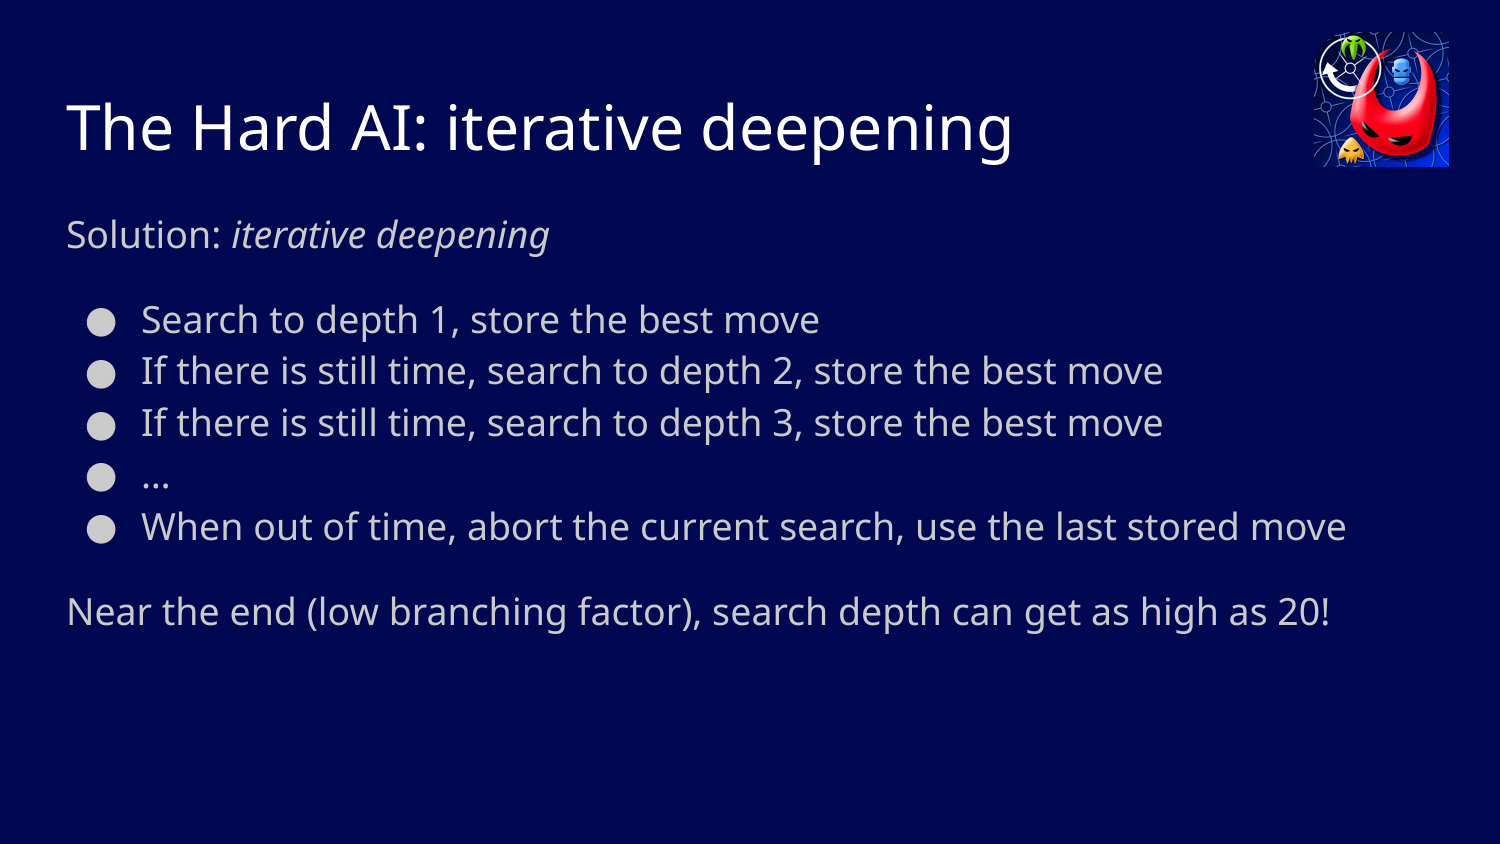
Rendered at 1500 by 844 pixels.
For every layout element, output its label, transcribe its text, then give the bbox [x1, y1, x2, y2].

list Solution: iterative deepening Search to depth 1, store the best move If there is still time, search to depth 2, store the best move If there is still time, search to depth 3, store the best move … When out of time, abort the current search, use the last stored move Near the end (low branching factor), search depth can get as high as 20! [51, 189, 1449, 750]
picture [1314, 32, 1449, 72]
title The Hard AI: iterative deepening [51, 72, 1449, 167]
